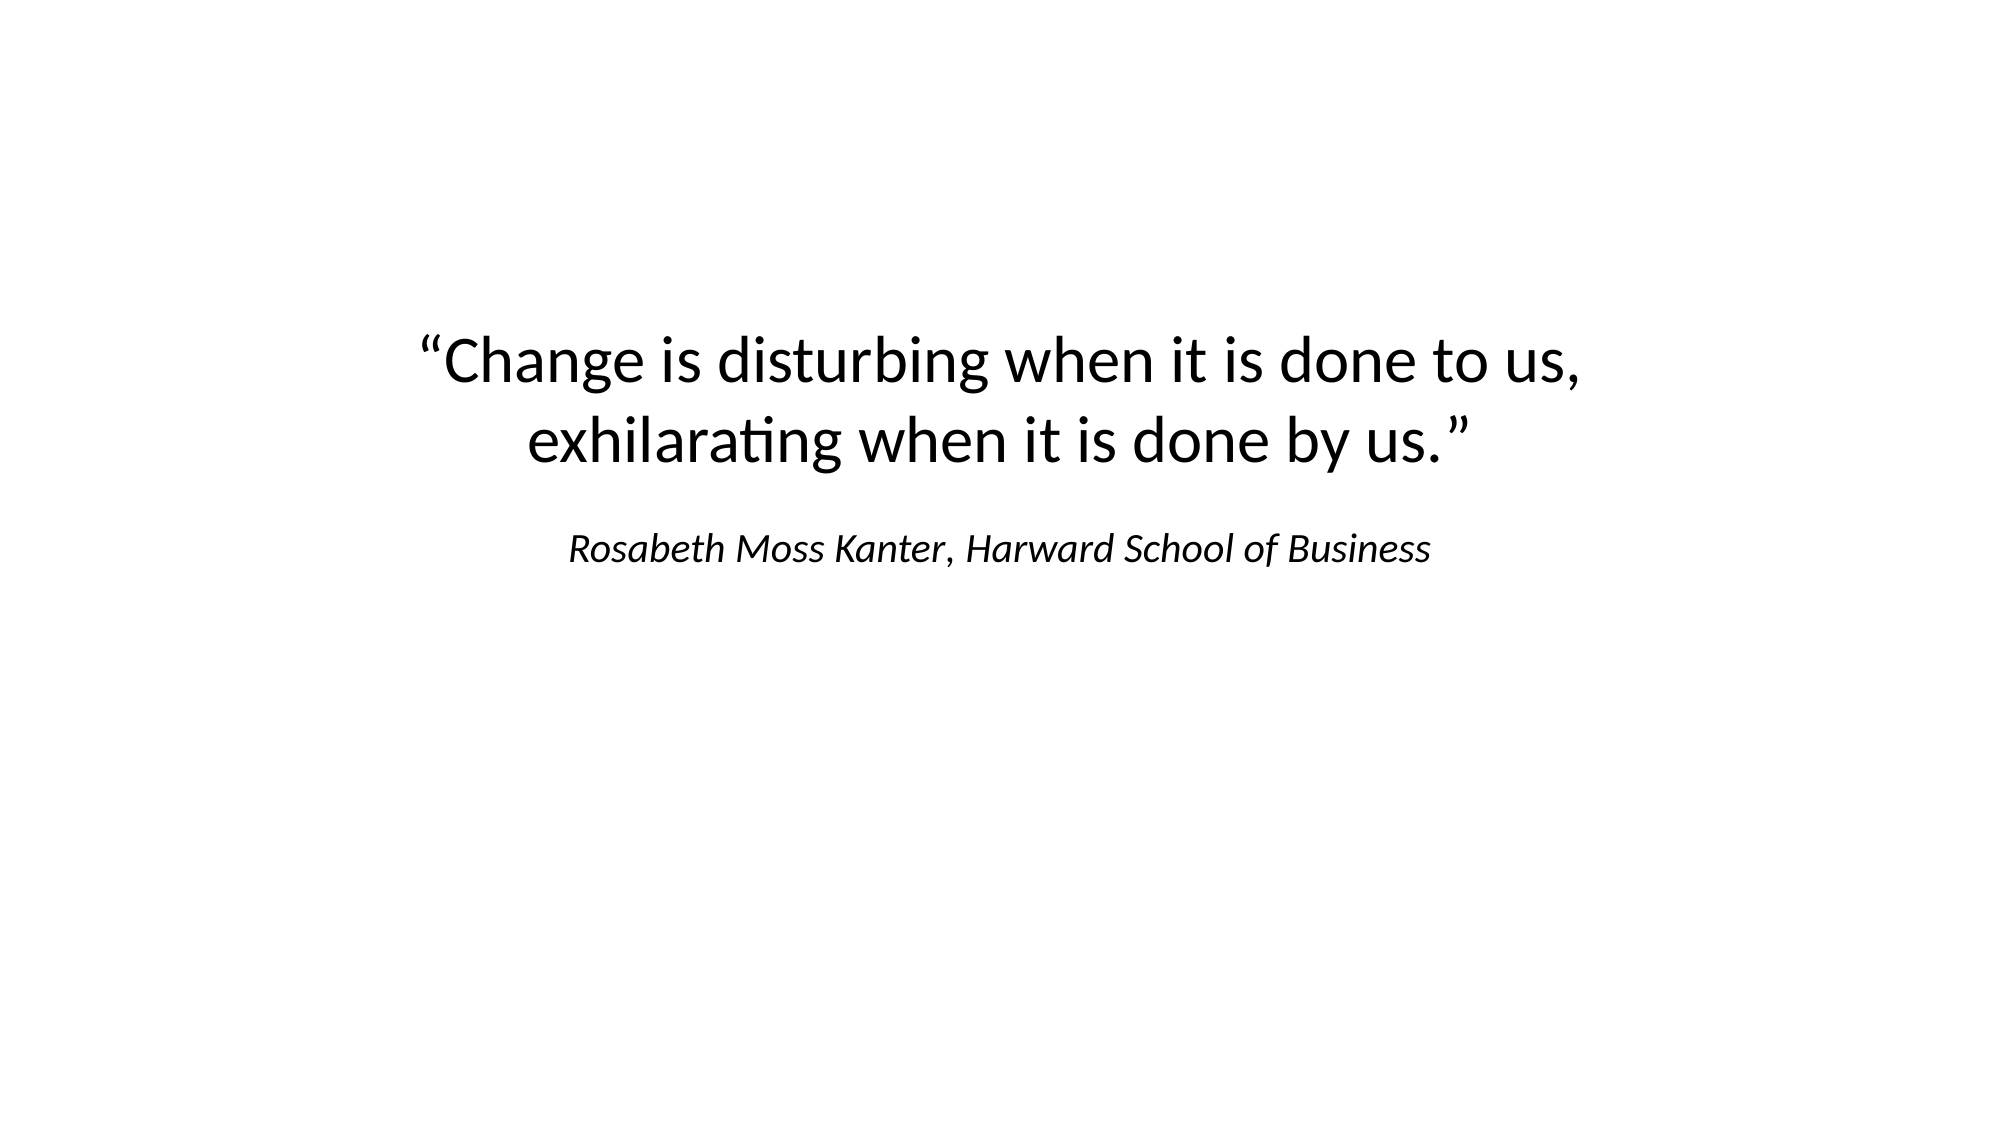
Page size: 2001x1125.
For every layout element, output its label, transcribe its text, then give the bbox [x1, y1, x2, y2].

text_box “Change is disturbing when it is done to us, exhilarating when it is done by us.” Rosabeth Moss Kanter, Harward School of Business [241, 308, 1759, 579]
